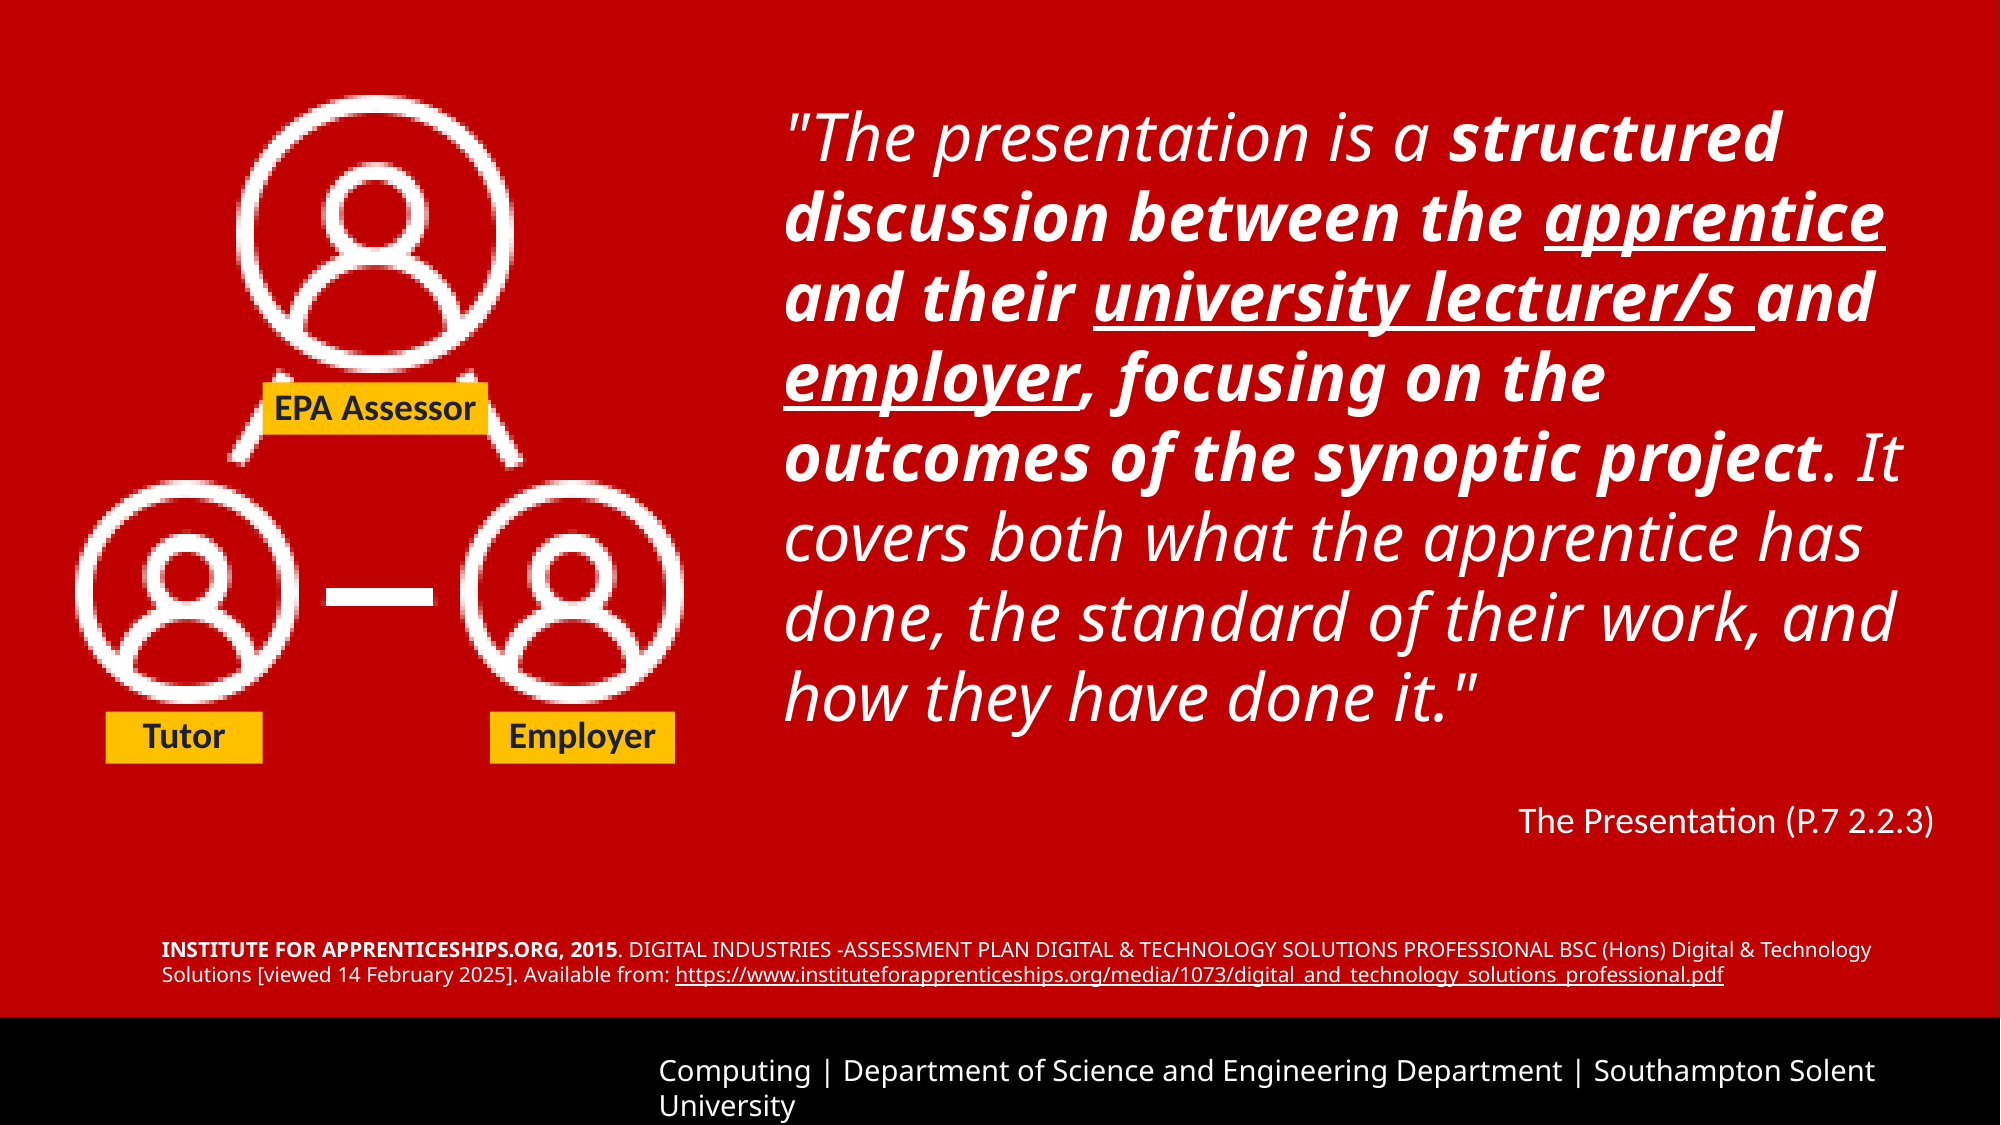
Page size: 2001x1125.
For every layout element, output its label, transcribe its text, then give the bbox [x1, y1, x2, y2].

text_box INSTITUTE FOR APPRENTICESHIPS.ORG, 2015. DIGITAL INDUSTRIES -ASSESSMENT PLAN DIGITAL & TECHNOLOGY SOLUTIONS PROFESSIONAL BSC (Hons) Digital & Technology Solutions [viewed 14 February 2025]. Available from: https://www.instituteforapprenticeships.org/media/1073/digital_and_technology_solutions_professional.pdf [147, 929, 1918, 998]
text_box The Presentation (P.7 2.2.3) [1430, 788, 1959, 849]
text_box "The presentation is a structured discussion between the apprentice and their university lecturer/s and employer, focusing on the outcomes of the synoptic project. It covers both what the apprentice has done, the standard of their work, and how they have done it." [810, 87, 1941, 822]
picture [0, 0, 810, 830]
